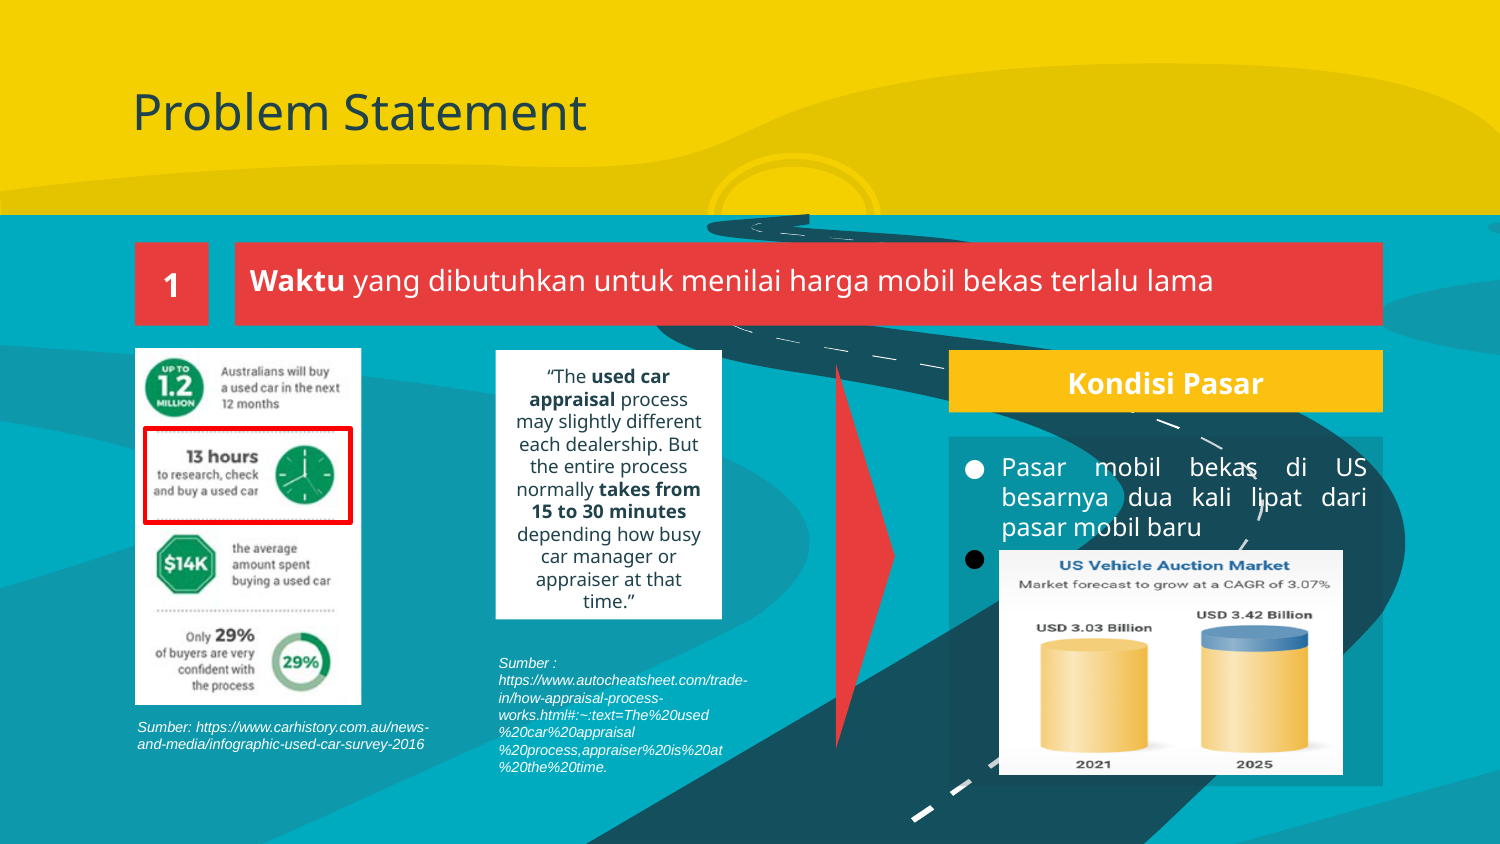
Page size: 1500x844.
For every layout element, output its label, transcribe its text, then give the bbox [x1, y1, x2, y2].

subtitle “The used car appraisal process may slightly different each dealership. But the entire process normally takes from 15 to 30 minutes depending how busy car manager or appraiser at that time.” [495, 350, 722, 620]
subtitle Kondisi Pasar [948, 350, 1383, 413]
subtitle 1 [135, 242, 209, 326]
picture [134, 348, 362, 706]
text_box Sumber: https://www.carhistory.com.au/news-and-media/infographic-used-car-survey-2016 [122, 702, 459, 768]
text_box [835, 363, 895, 749]
subtitle Waktu yang dibutuhkan untuk menilai harga mobil bekas terlalu lama [235, 242, 1383, 326]
picture [999, 550, 1343, 776]
text_box Sumber : https://www.autocheatsheet.com/trade-in/how-appraisal-process-works.html#:~:text=The%20used%20car%20appraisal%20process,appraiser%20is%20at%20the%20time. [483, 638, 766, 791]
subtitle Pasar mobil bekas di US besarnya dua kali lipat dari pasar mobil baru [948, 436, 1383, 787]
title Problem Statement [116, 63, 1383, 158]
